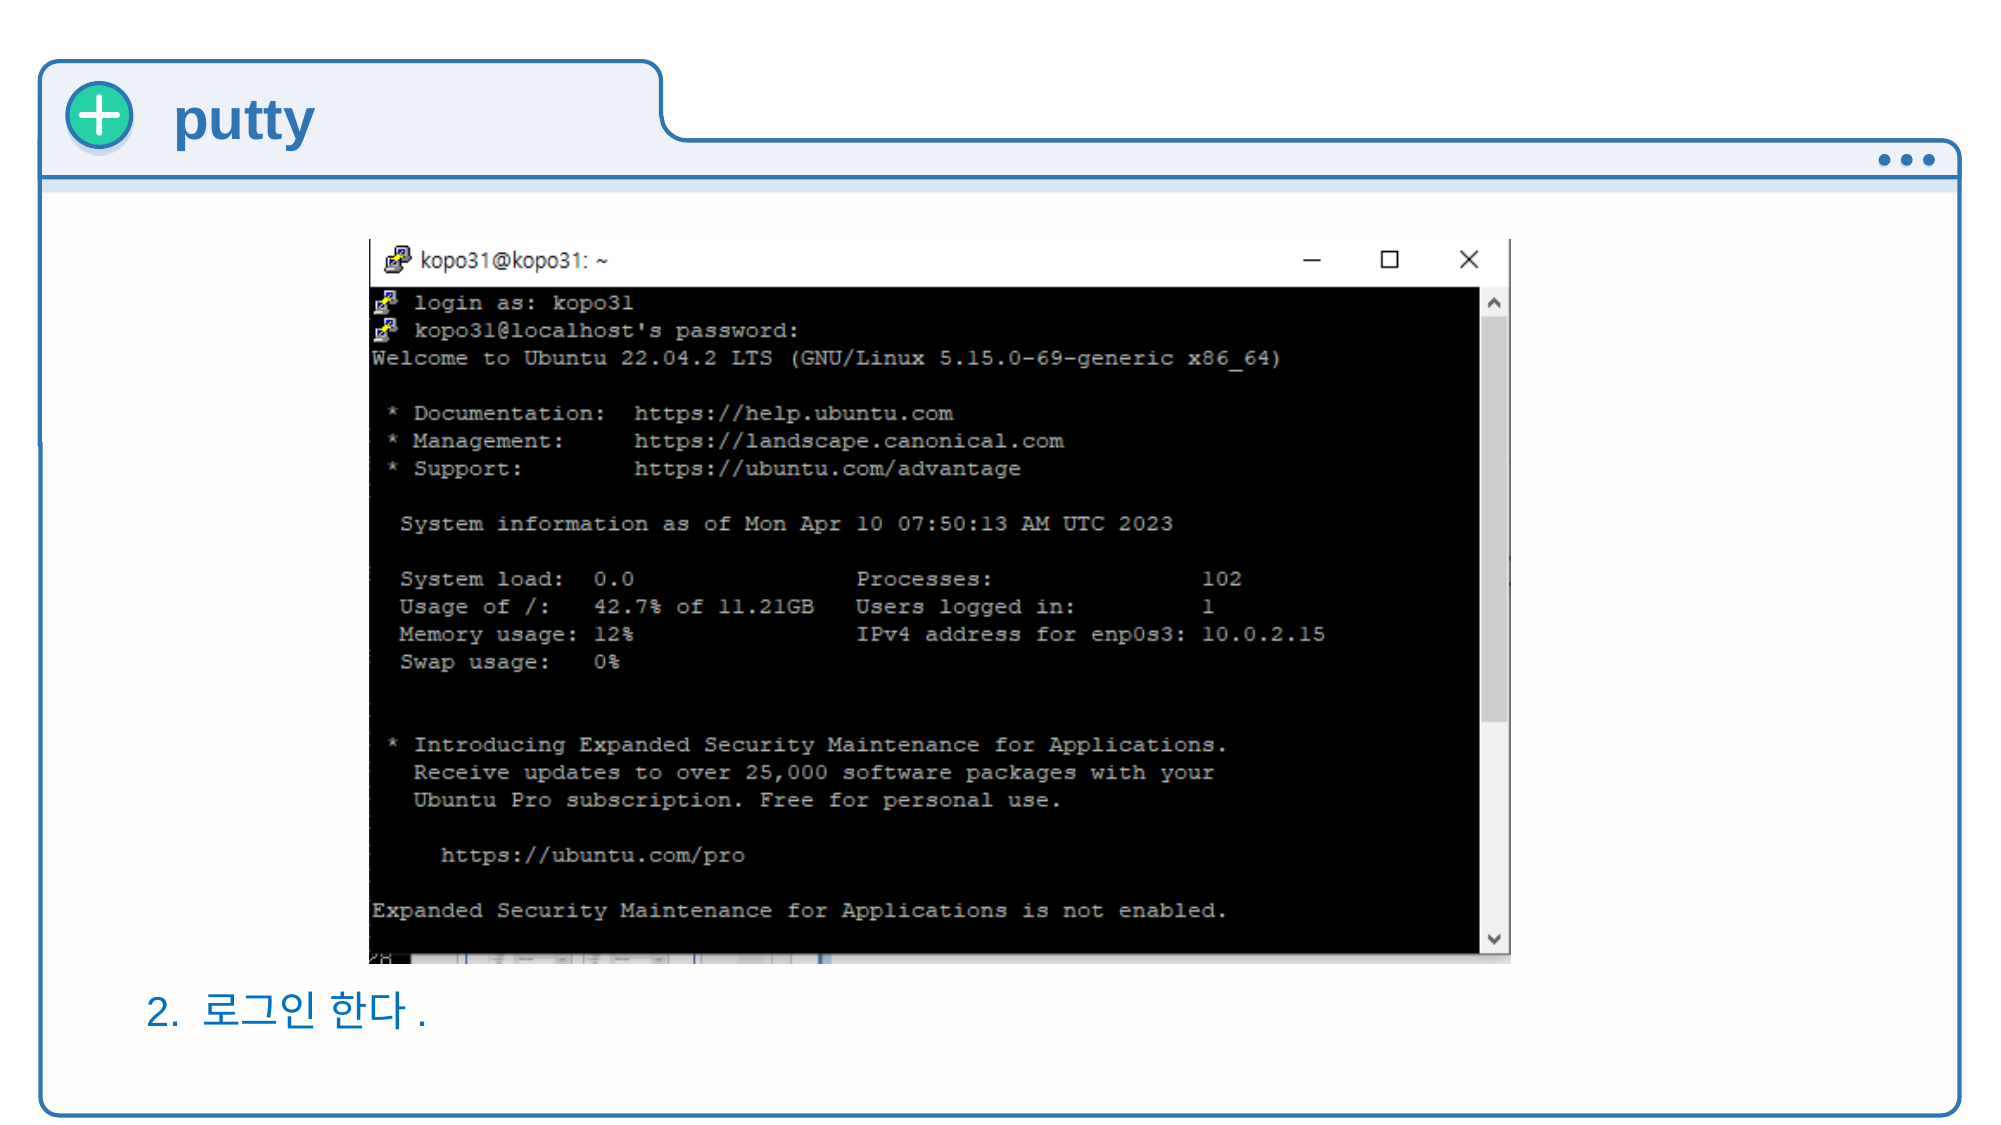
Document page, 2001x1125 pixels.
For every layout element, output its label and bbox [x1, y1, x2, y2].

picture [369, 239, 1511, 964]
text_box [39, 61, 1960, 1116]
text_box [67, 83, 132, 147]
